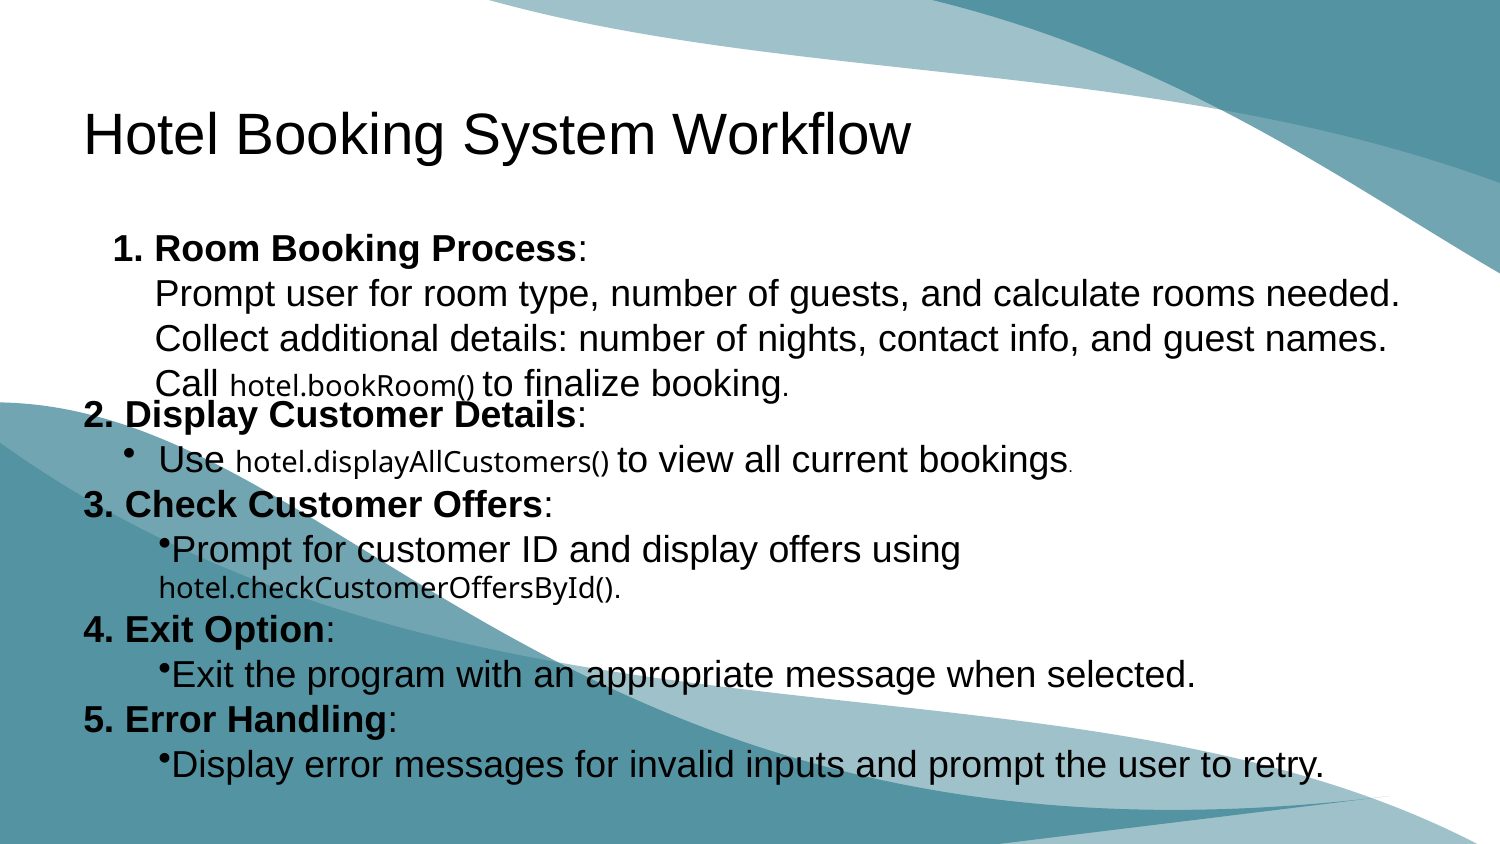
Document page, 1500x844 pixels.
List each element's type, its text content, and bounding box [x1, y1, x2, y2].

text_box Hotel Booking System Workflow [68, 88, 995, 174]
text_box 1. Room Booking Process: Prompt user for room type, number of guests, and calculate rooms needed. Collect additional details: number of nights, contact info, and guest names. Call hotel.bookRoom() to finalize booking. [97, 216, 1417, 337]
text_box 2. Display Customer Details: Use hotel.displayAllCustomers() to view all current bookings. 3. Check Customer Offers: Prompt for customer ID and display offers using hotel.checkCustomerOffersById(). 4. Exit Option: Exit the program with an appropriate message when selected. 5. Error Handling: Display error messages for invalid inputs and prompt the user to retry. [68, 337, 1436, 838]
